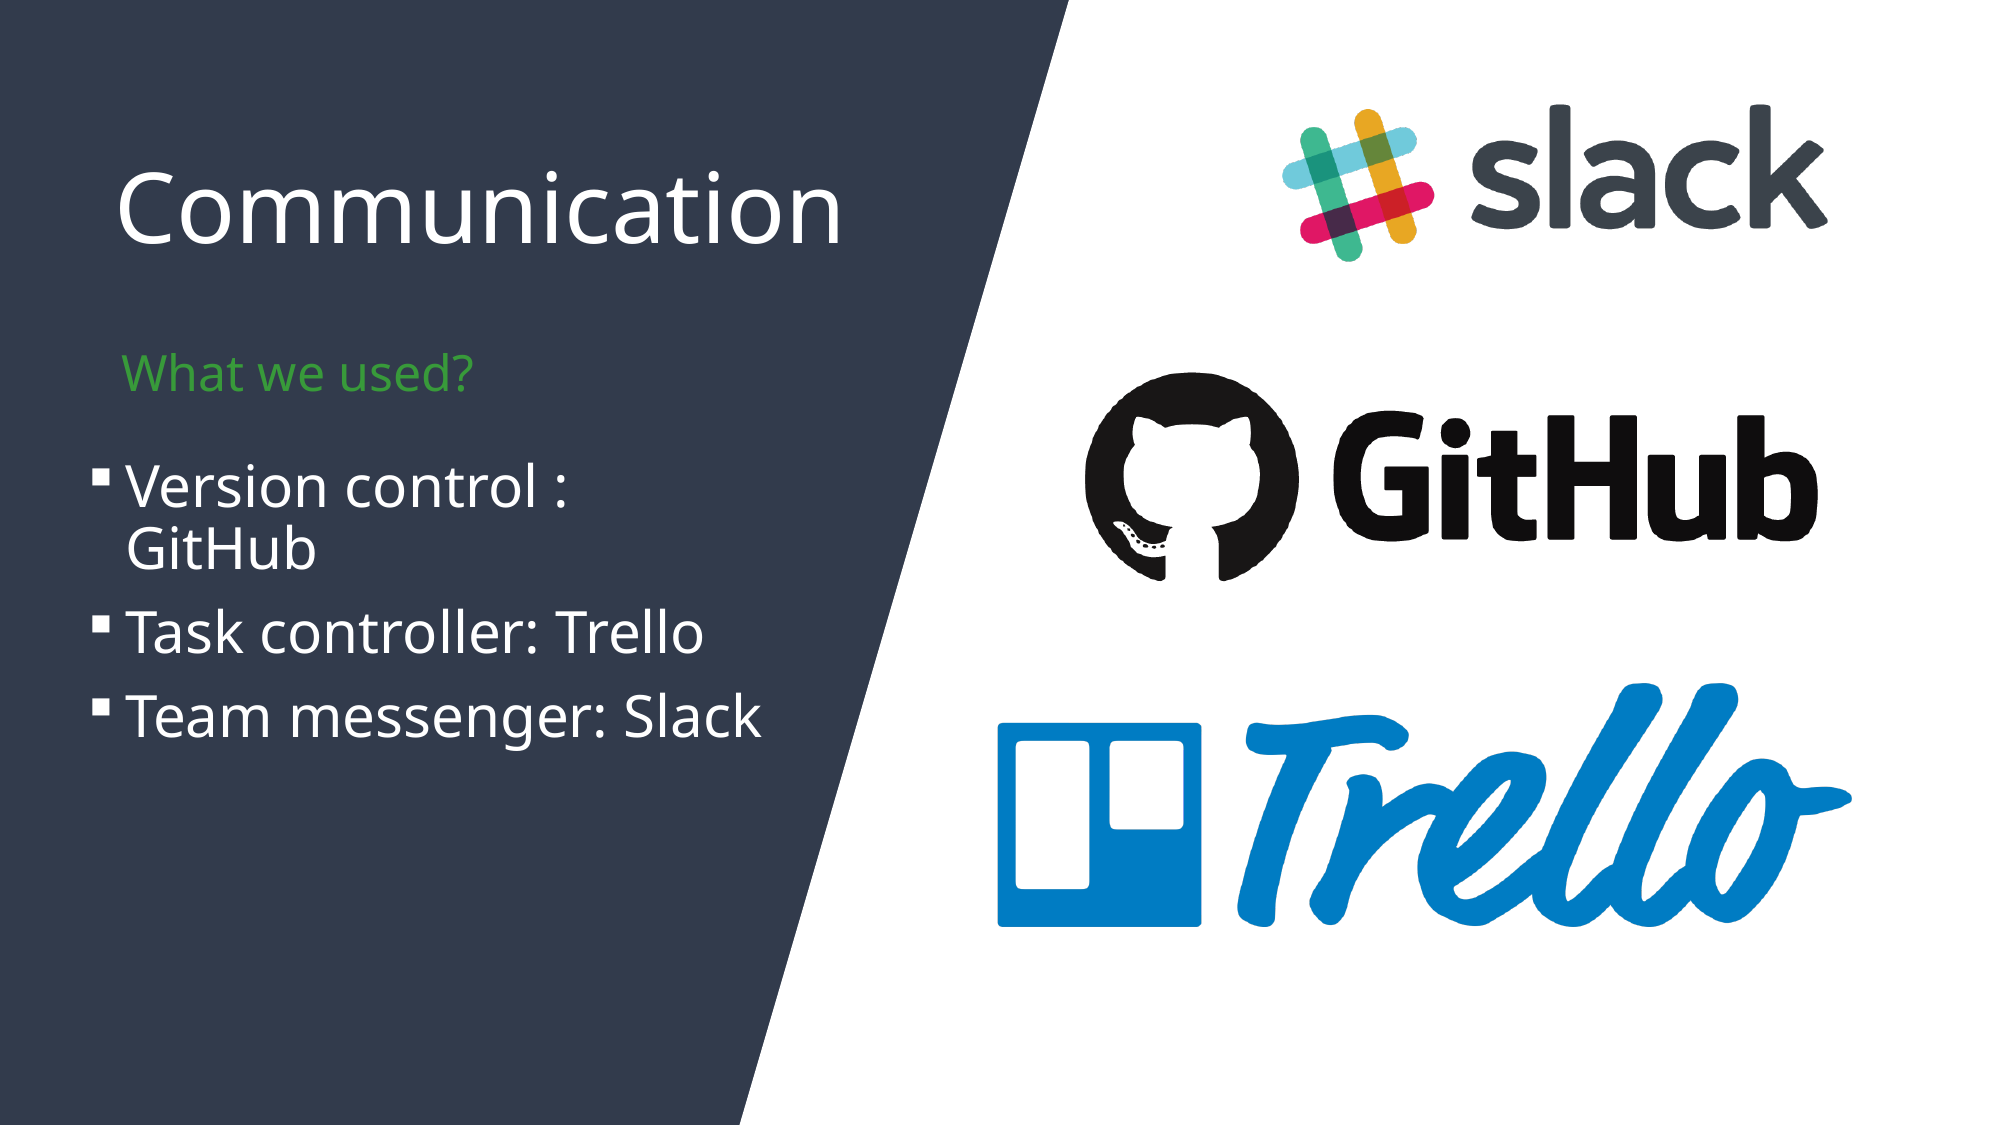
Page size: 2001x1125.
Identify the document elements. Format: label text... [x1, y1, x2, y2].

picture [964, 296, 1937, 657]
text_box [738, 0, 2000, 1125]
text_box Version control : GitHub Task controller: Trello Team messenger: Slack [72, 449, 786, 1028]
text_box What we used? [106, 341, 521, 429]
text_box Communication [99, 102, 865, 321]
picture [1282, 104, 1828, 262]
picture [991, 683, 1858, 927]
